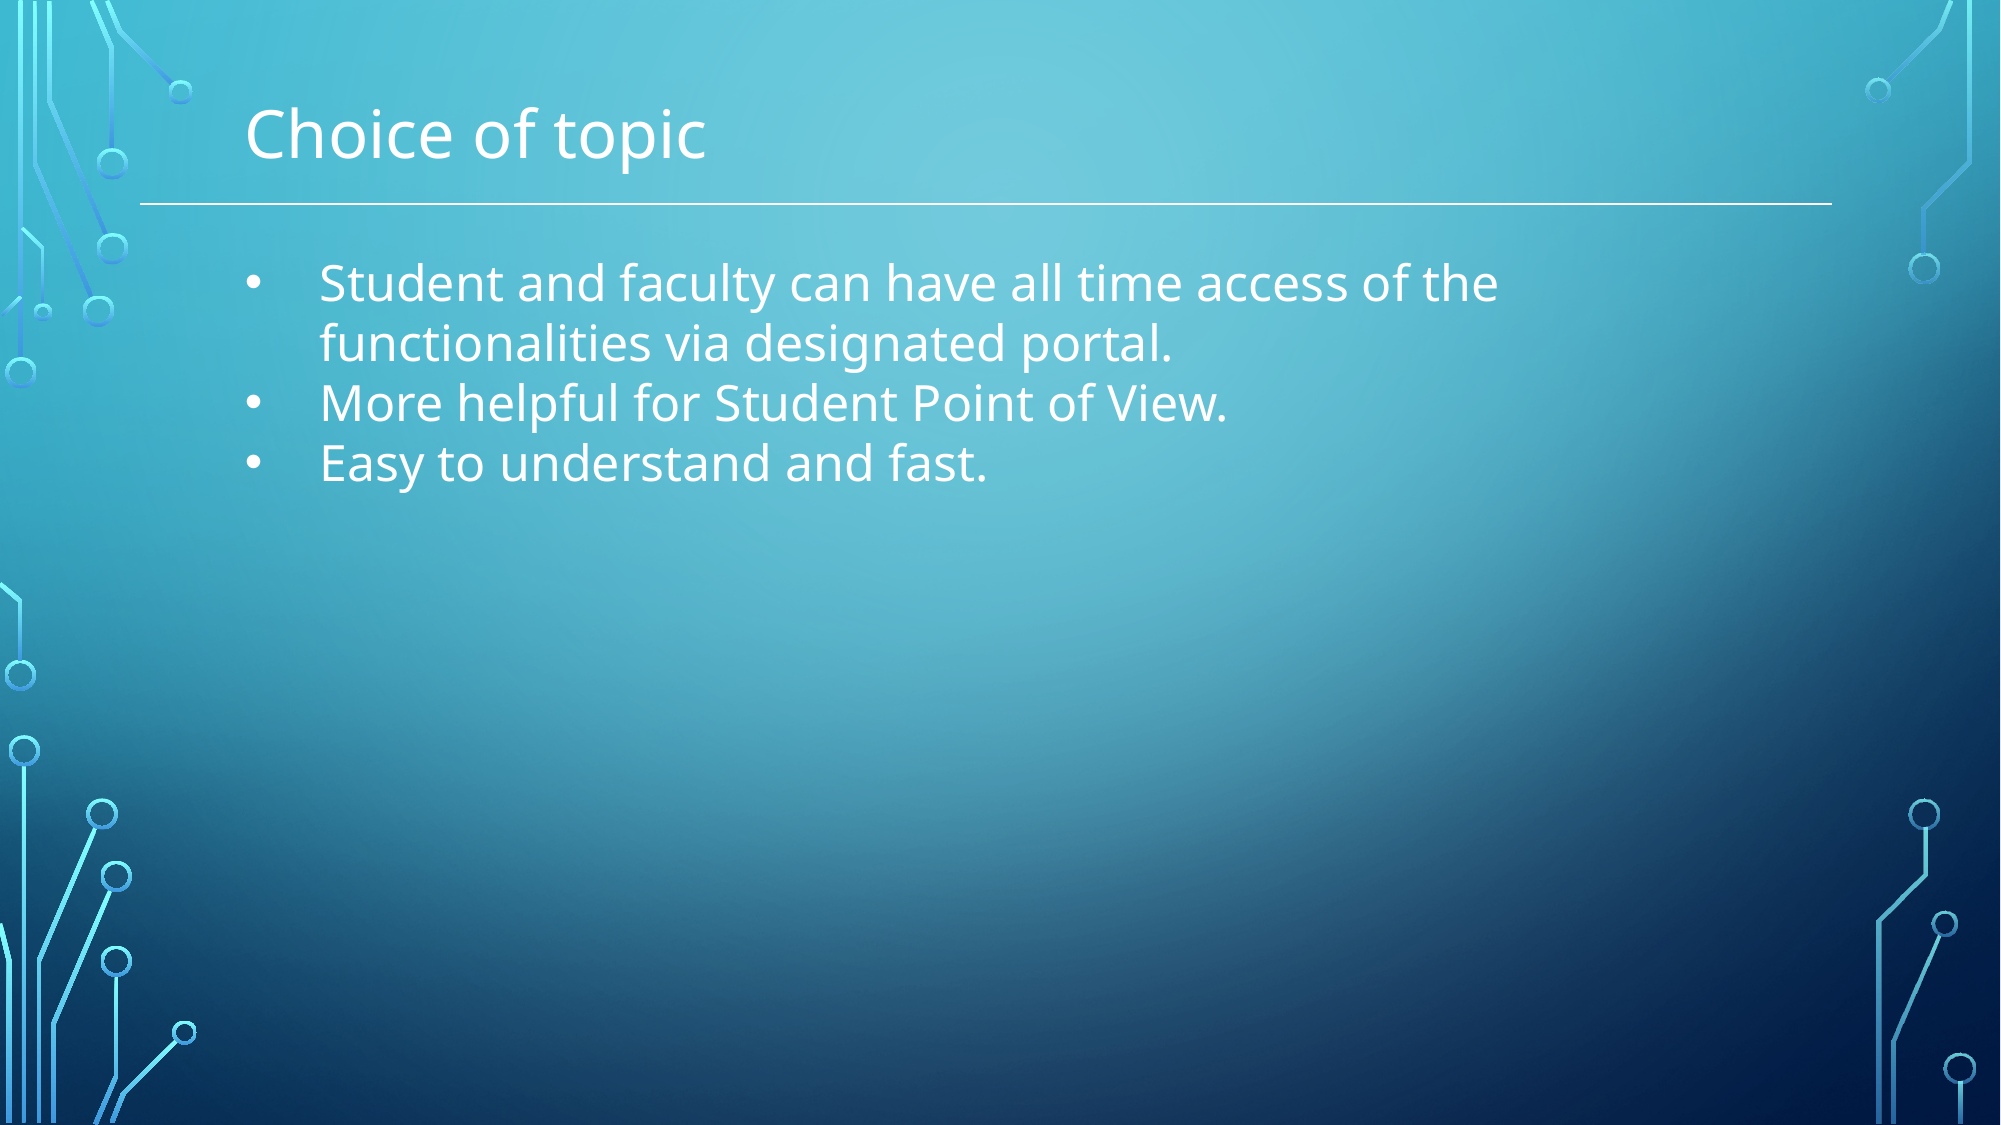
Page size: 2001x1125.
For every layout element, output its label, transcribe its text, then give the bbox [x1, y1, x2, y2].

text_box Choice of topic Student and faculty can have all time access of the functionalities via designated portal. More helpful for Student Point of View. Easy to understand and fast. [230, 205, 1774, 500]
text_box Choice of topic Student and faculty can have all time access of the functionalities via designated portal. More helpful for Student Point of View. Easy to understand and fast. [230, 84, 1774, 203]
